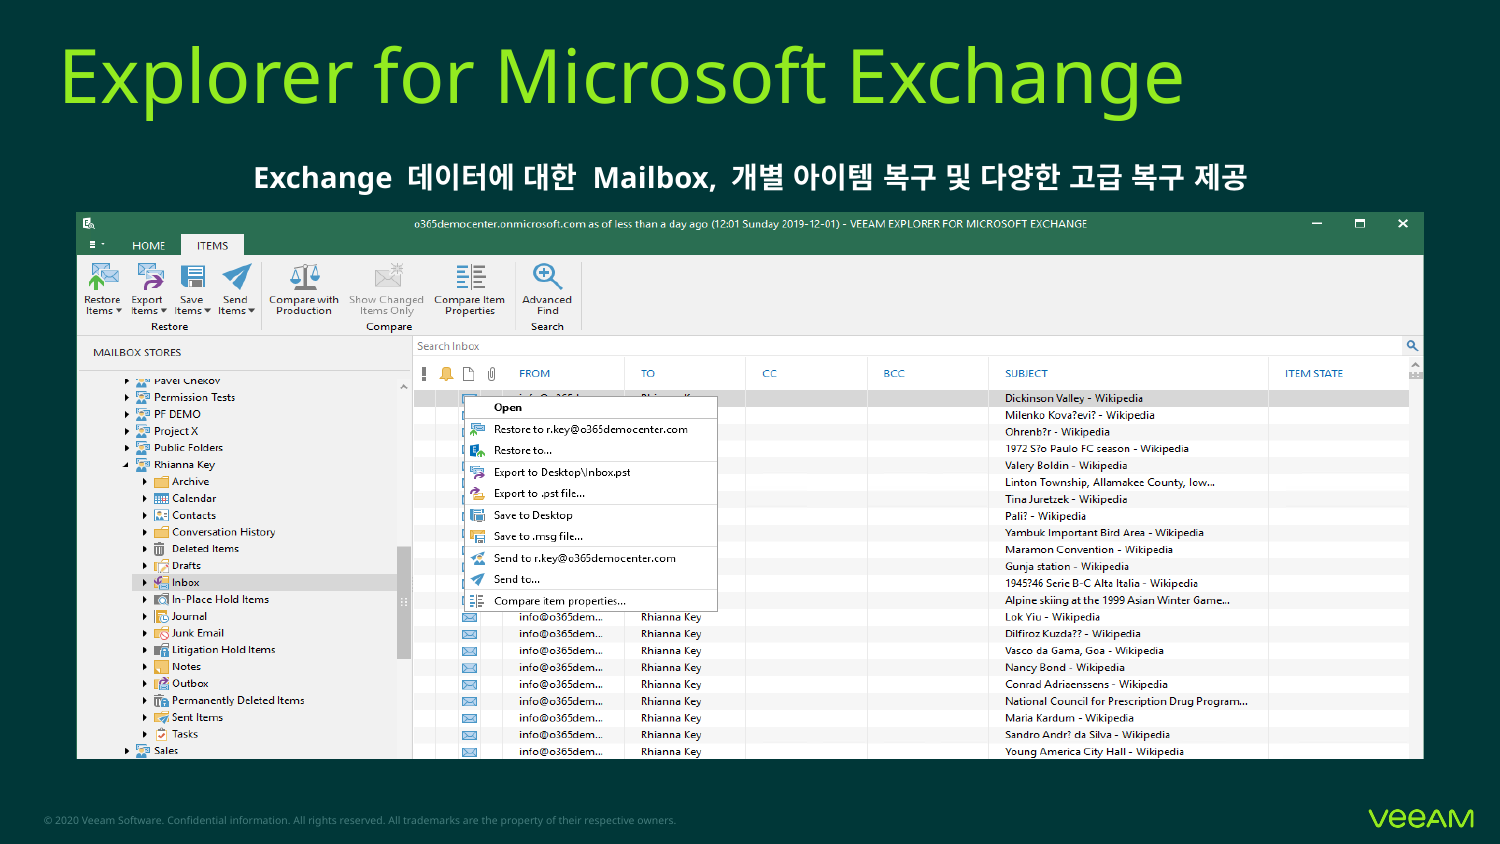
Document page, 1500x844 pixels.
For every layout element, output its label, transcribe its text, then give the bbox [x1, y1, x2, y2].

title Explorer for Microsoft Exchange [59, 28, 1432, 119]
picture [76, 212, 1424, 759]
picture [1368, 809, 1474, 828]
text_box Exchange 데이터에 대한 Mailbox, 개별 아이템 복구 및 다양한 고급 복구 제공 [75, 140, 1426, 213]
